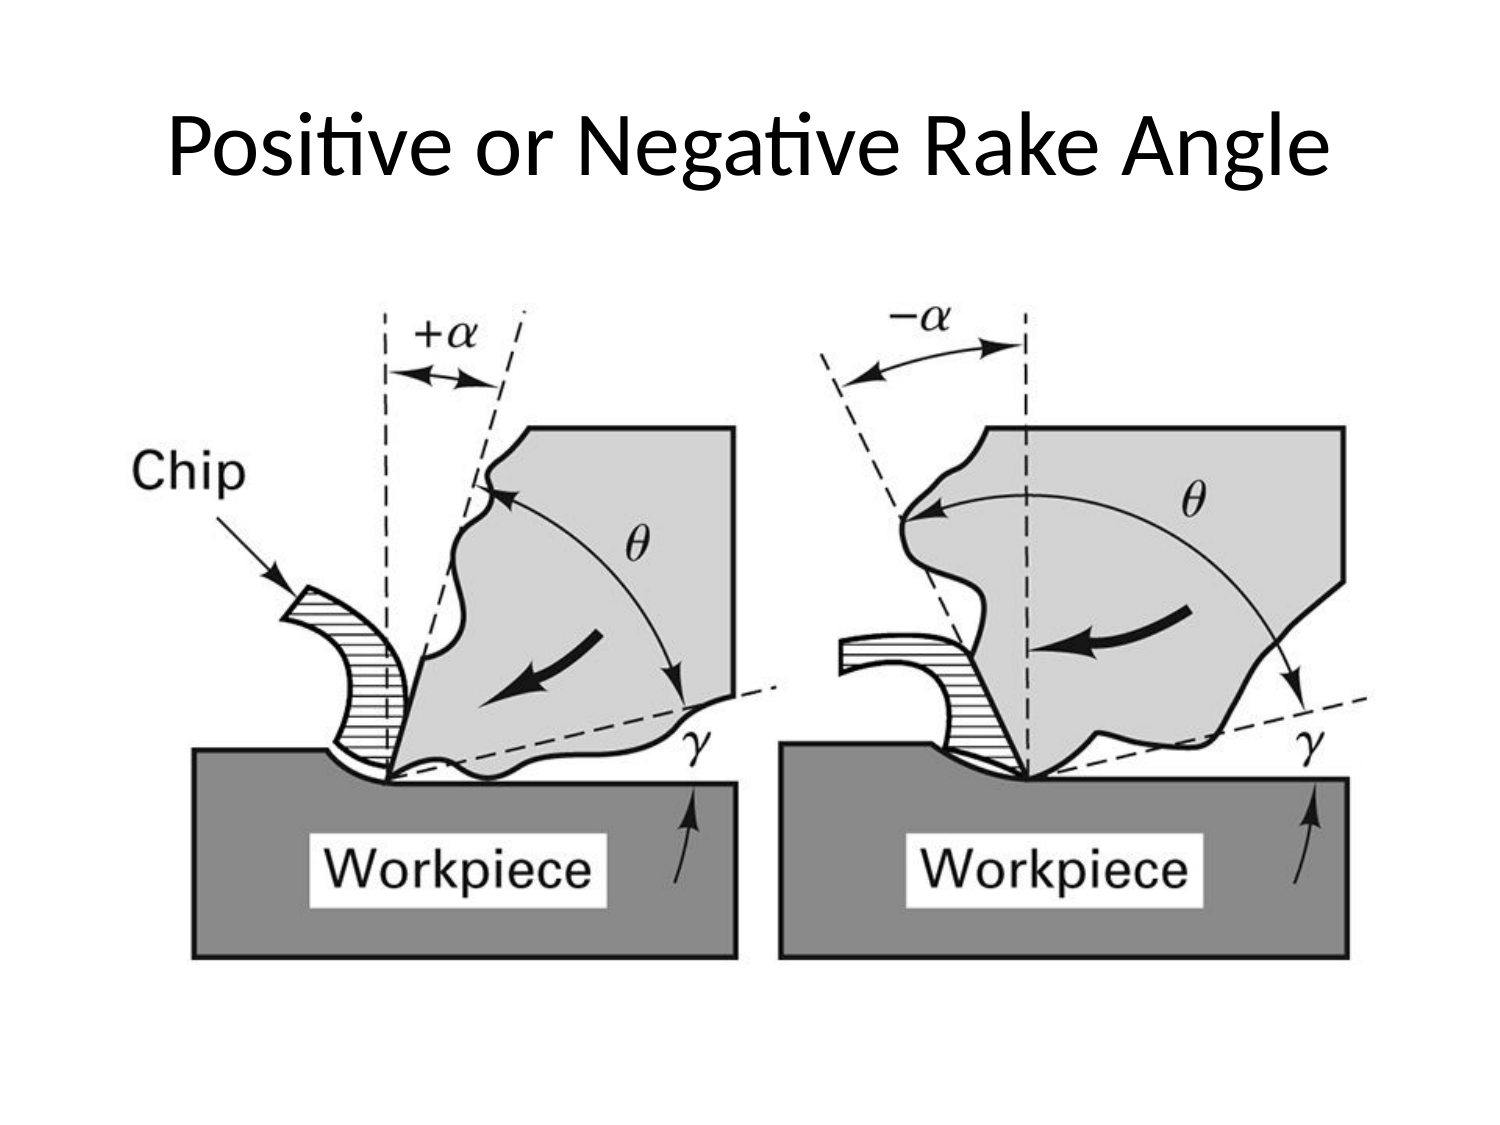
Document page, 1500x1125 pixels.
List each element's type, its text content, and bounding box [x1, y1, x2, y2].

title Positive or Negative Rake Angle [75, 45, 1425, 233]
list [124, 302, 1376, 966]
